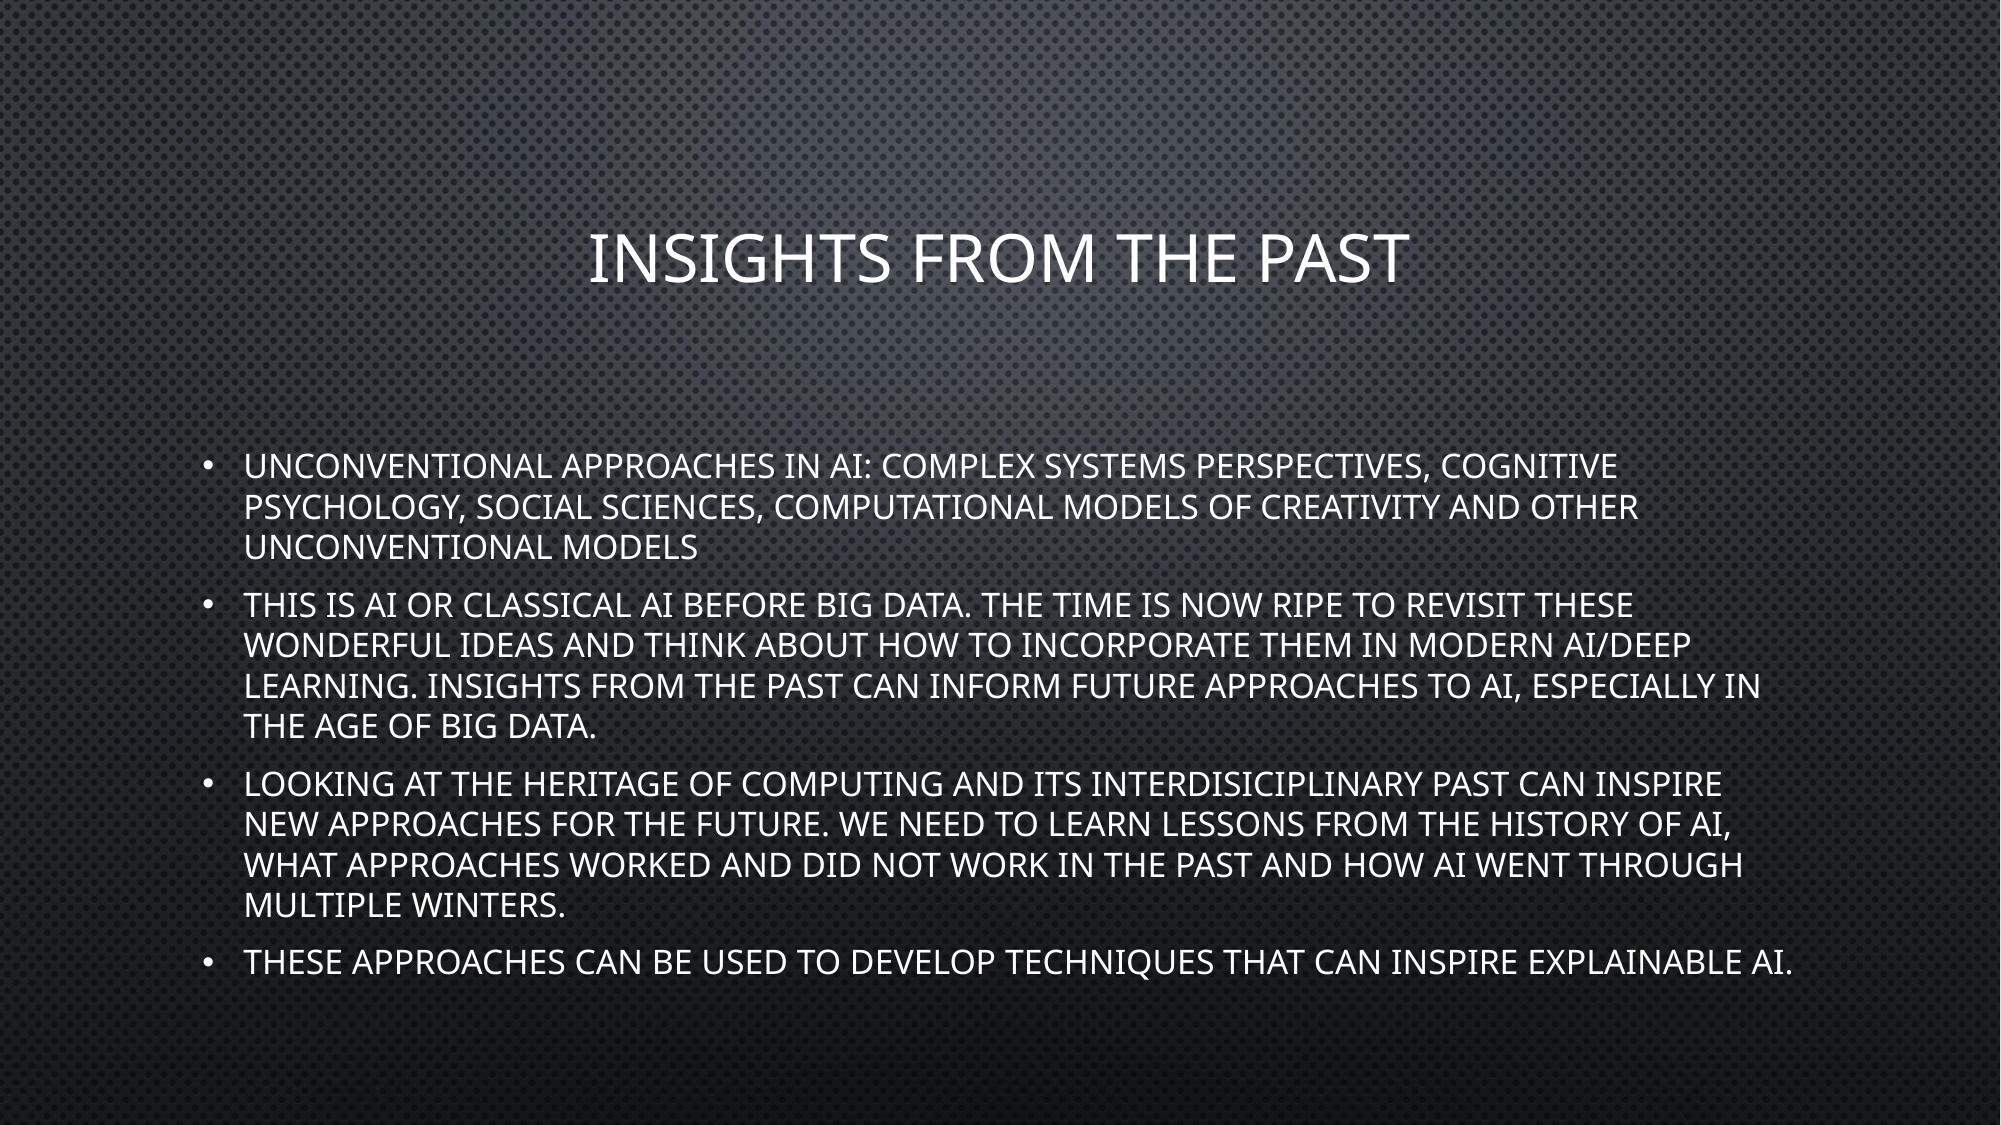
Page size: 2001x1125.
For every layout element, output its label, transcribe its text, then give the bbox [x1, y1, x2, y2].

list Unconventional approaches in AI: complex systems perspectives, cognitive psychology, social sciences, computational models of creativity and other unconventional models This is AI or classical AI before big data. The time is now ripe to revisit these wonderful ideas and think about how to incorporate them in modern AI/deep learning. Insights from the past can inform future approaches to AI, especially in the age of big data. Looking at the heritage of computing and its interdisiciplinary past can inspire new approaches for the future. We need to learn lessons from the history of AI, what approaches worked and did not work in the past and how AI went through multiple winters. These approaches can be used to develop techniques that can inspire explainable AI. [187, 437, 1813, 1025]
title Insights from the past [187, 99, 1813, 413]
